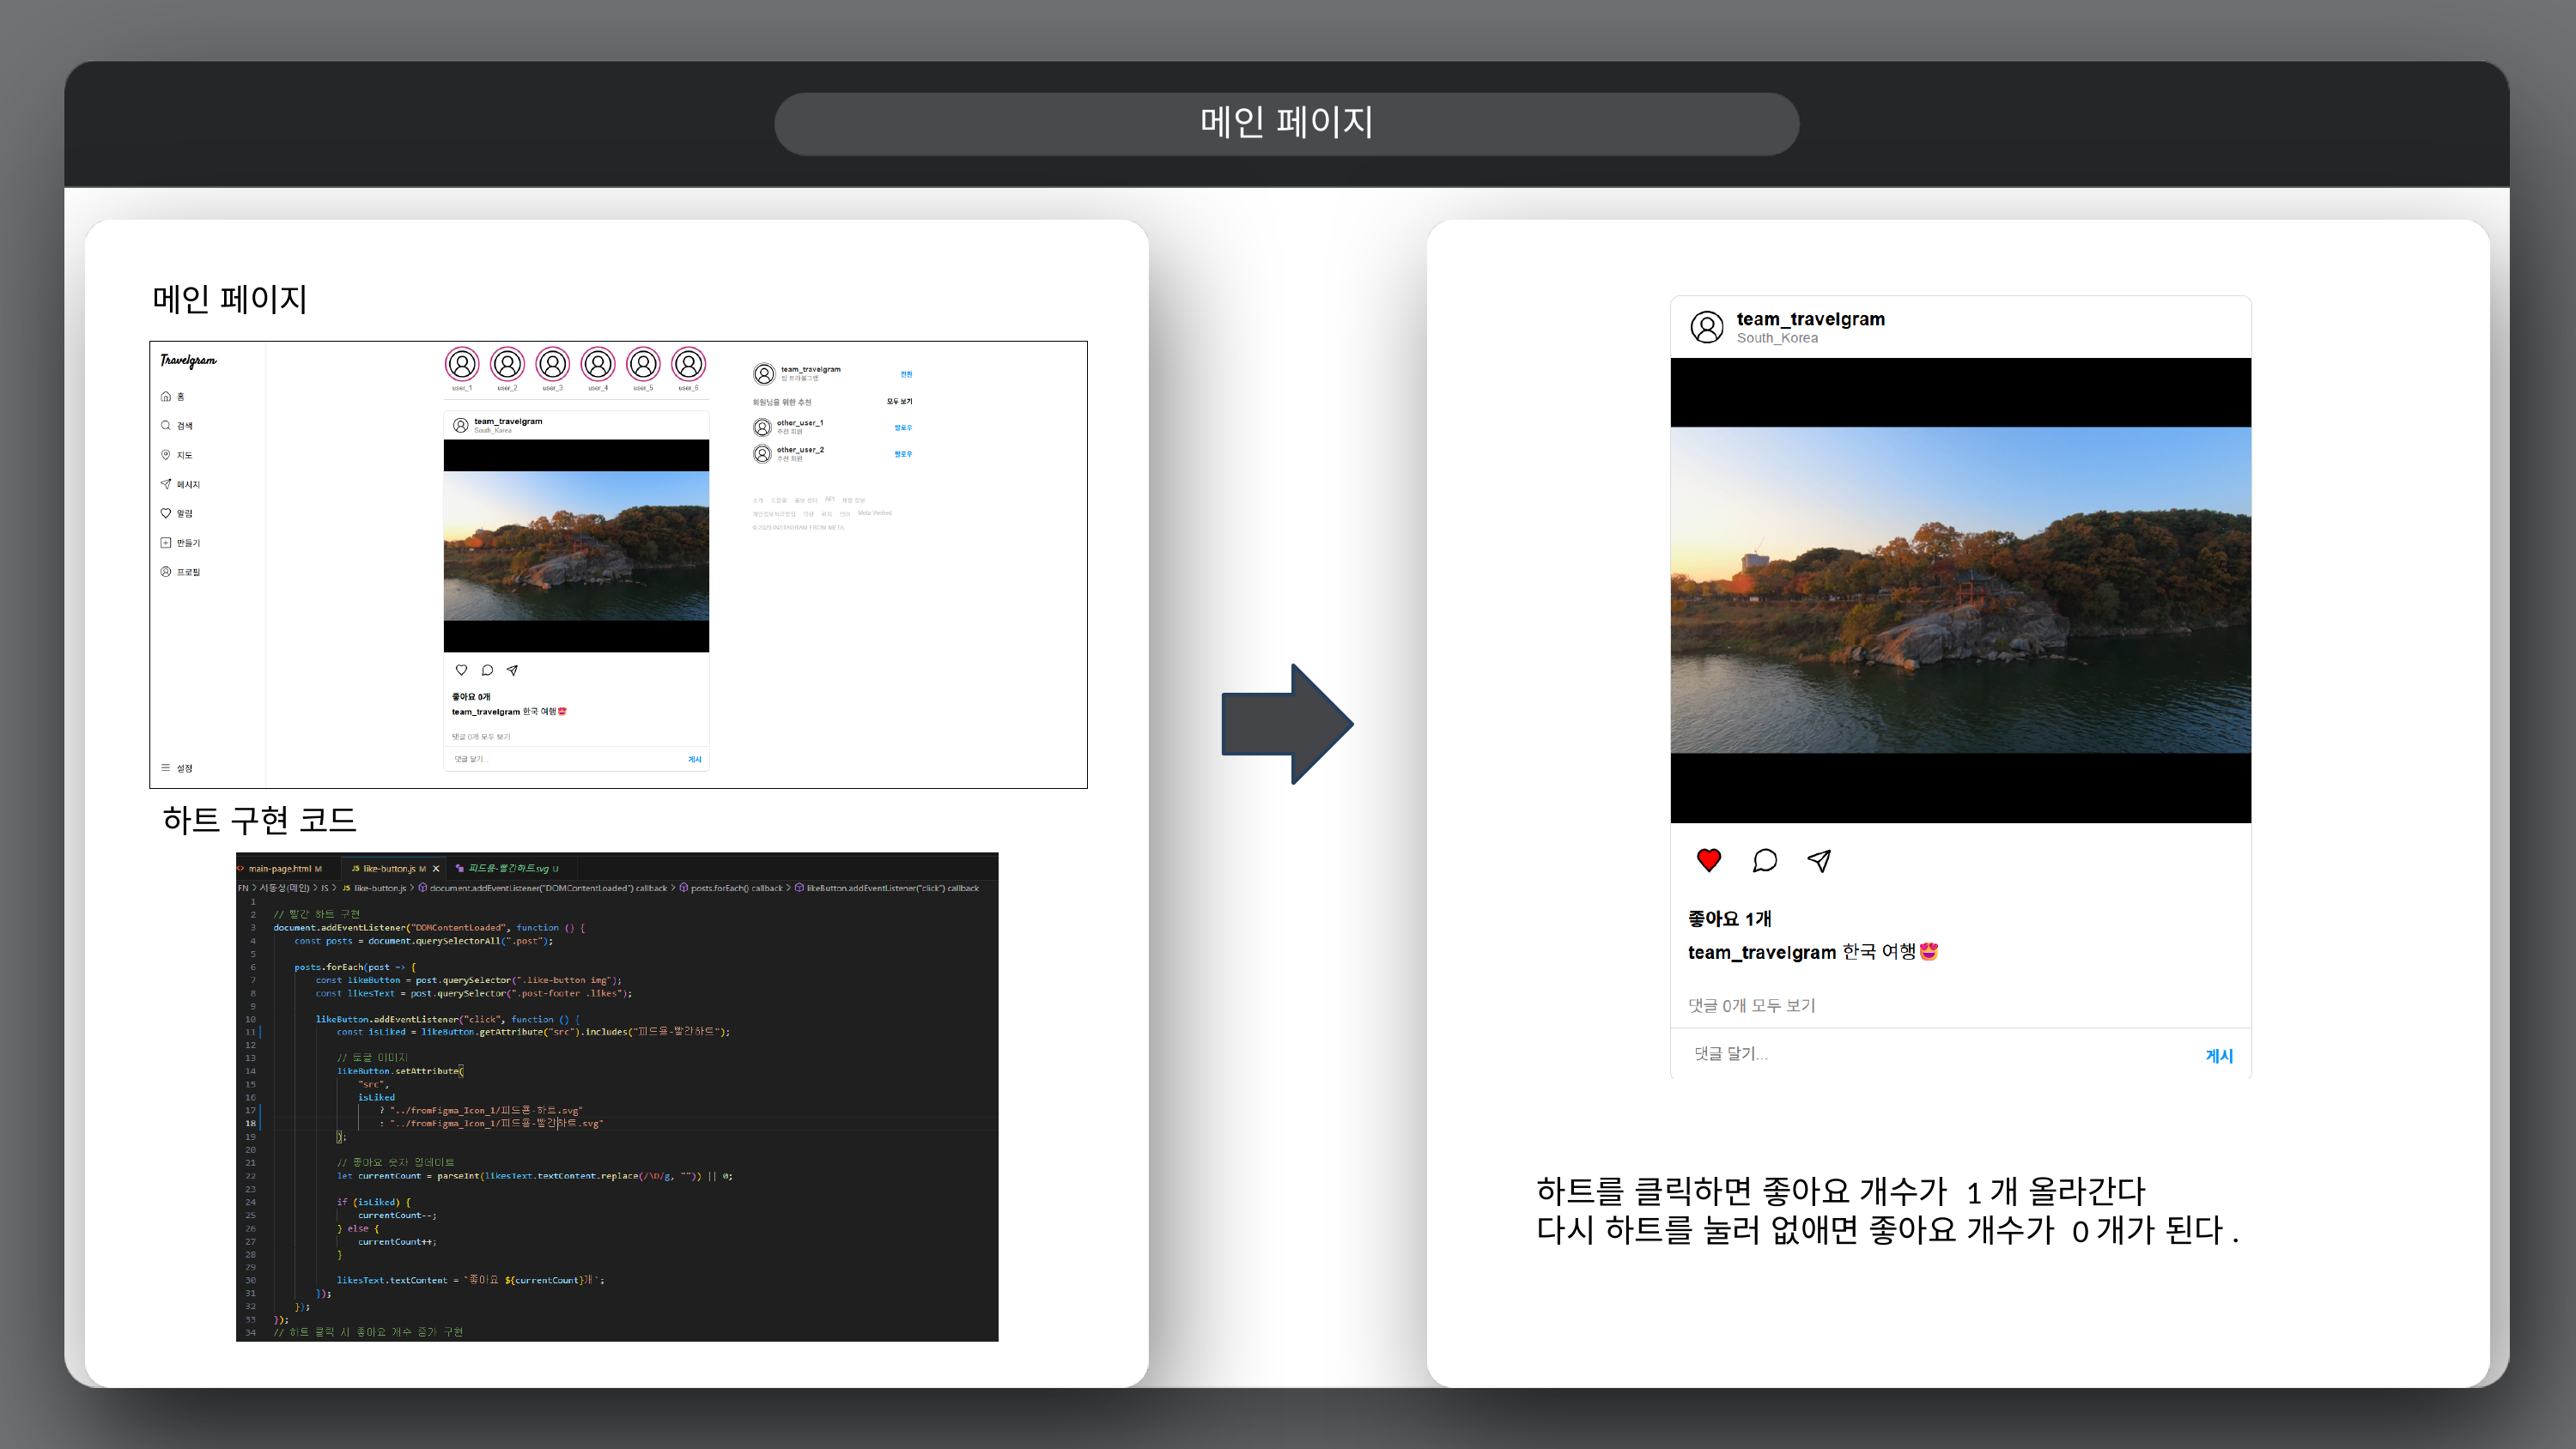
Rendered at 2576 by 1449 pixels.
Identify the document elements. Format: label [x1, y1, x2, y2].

picture [64, 60, 2511, 1388]
